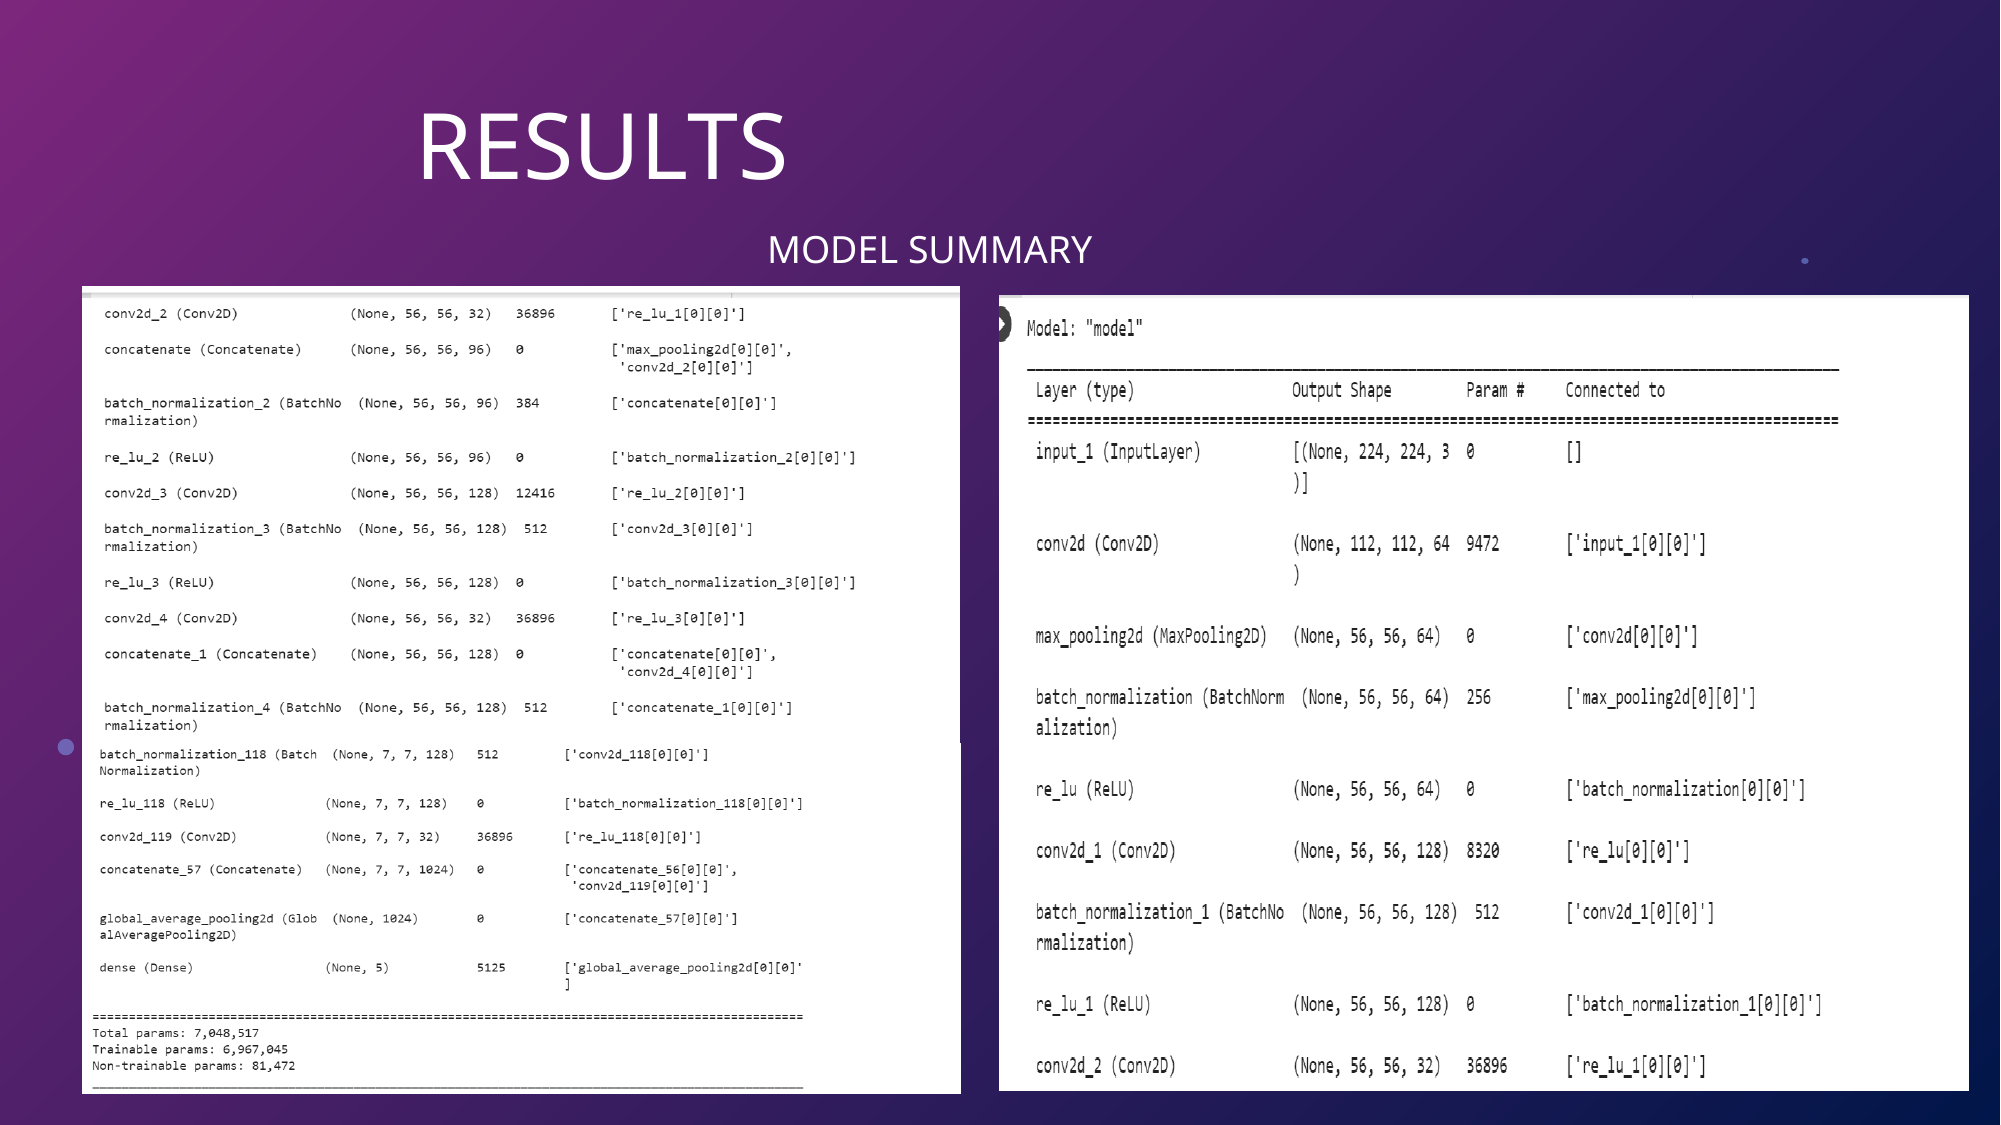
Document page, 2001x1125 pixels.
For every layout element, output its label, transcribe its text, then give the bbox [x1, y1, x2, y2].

picture [999, 295, 1969, 1091]
text_box MODEL SUMMARY [752, 218, 1108, 279]
picture [81, 286, 961, 1094]
title RESULTS [400, 41, 1772, 259]
